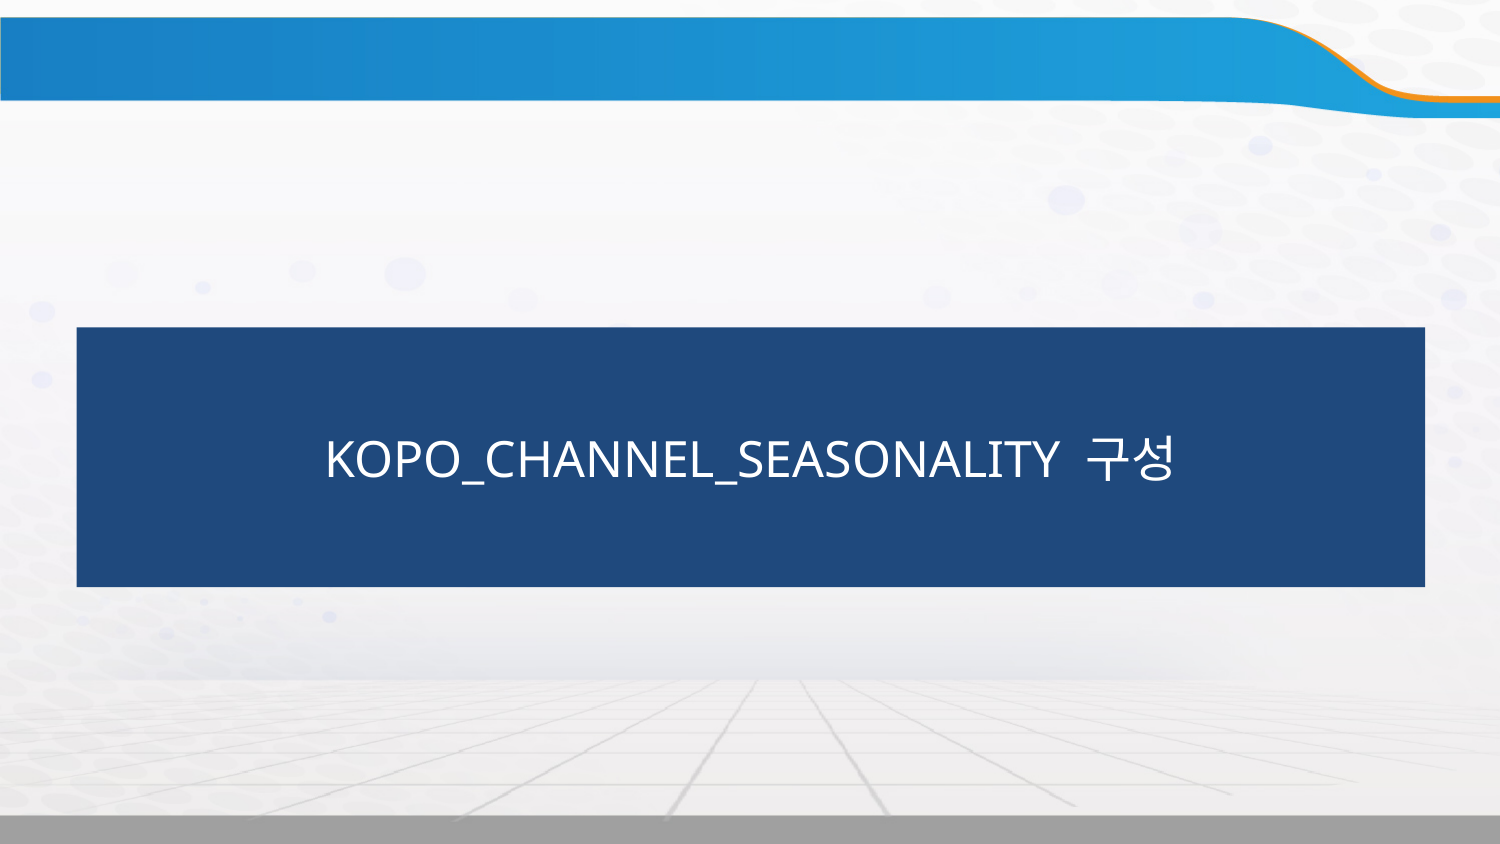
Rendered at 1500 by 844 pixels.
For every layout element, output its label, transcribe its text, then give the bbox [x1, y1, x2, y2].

text_box KOPO_CHANNEL_SEASONALITY 구성 [76, 327, 1426, 588]
picture [0, 0, 1500, 844]
text_box 2. 데이터 구성 [29, 0, 1175, 103]
